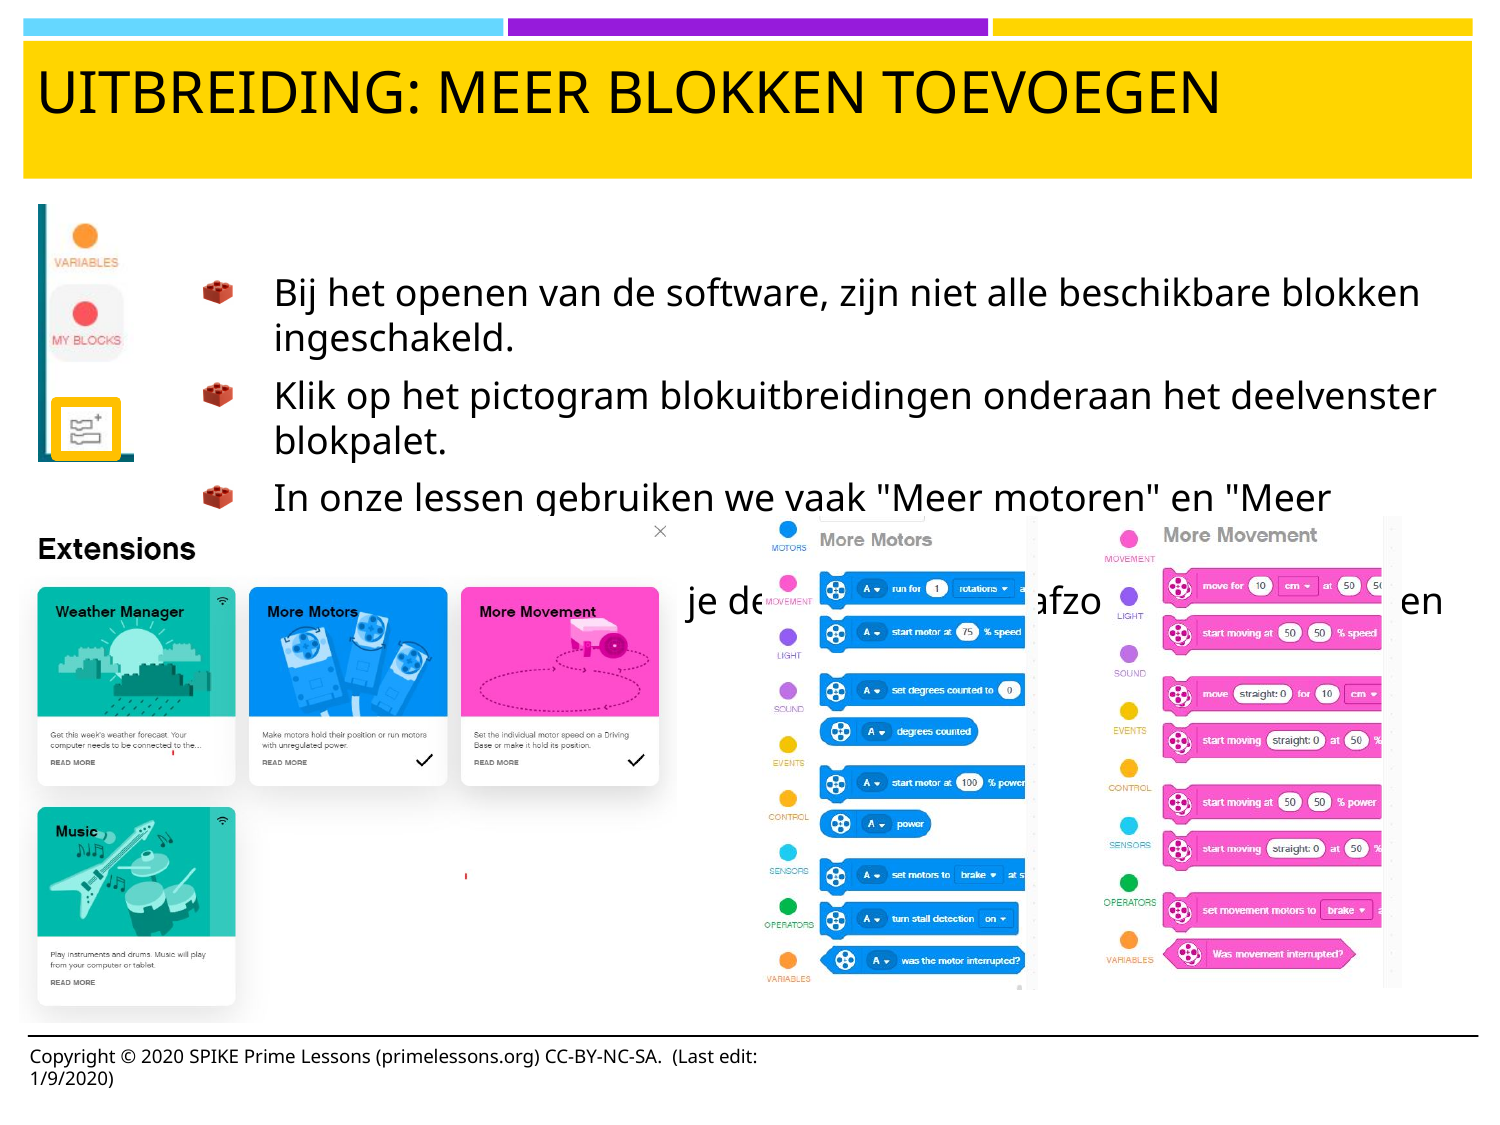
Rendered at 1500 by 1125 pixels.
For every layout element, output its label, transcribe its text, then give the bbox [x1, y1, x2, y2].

picture [18, 516, 677, 1023]
text_box Copyright © 2020 SPIKE Prime Lessons (primelessons.org) CC-BY-NC-SA. (Last edit: 1/9/2020) [22, 1036, 806, 1097]
picture [202, 279, 234, 305]
picture [202, 484, 234, 510]
picture [202, 381, 234, 408]
list Bij het openen van de software, zijn niet alle beschikbare blokken ingeschakeld. Klik op het pictogram blokuitbreidingen onderaan het deelvenster blokpalet. In onze lessen gebruiken we vaak "Meer motoren" en "Meer beweging”. Na het downloaden zie je deze blokken als afzonderlijke tabbladen in het blokpalet. [194, 203, 1480, 677]
title uitbreiding: meer blokken toevoegen [28, 47, 1465, 173]
picture [1104, 516, 1402, 989]
slide_number [1350, 1035, 1398, 1086]
picture [38, 203, 134, 462]
picture [38, 449, 42, 462]
picture [761, 516, 1039, 990]
